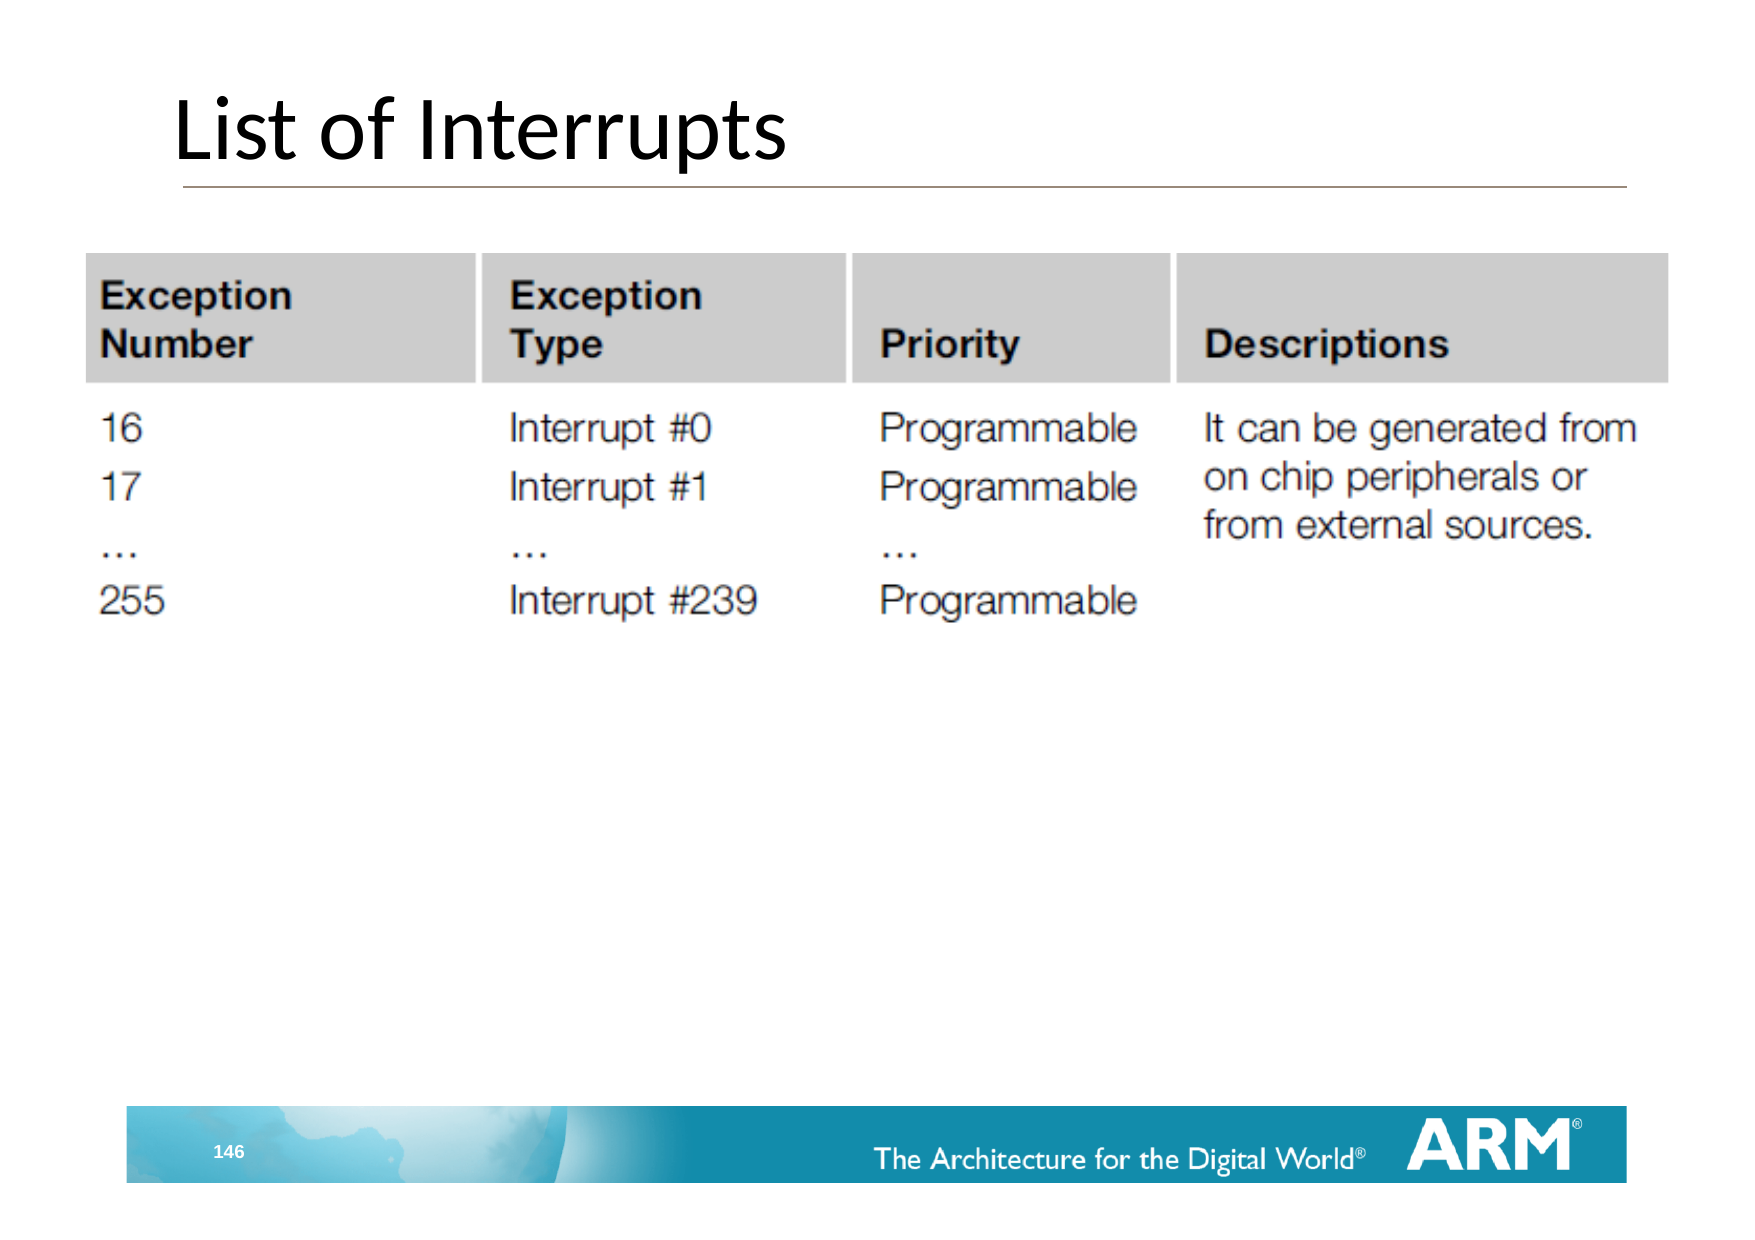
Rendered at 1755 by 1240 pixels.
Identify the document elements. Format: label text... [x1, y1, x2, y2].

picture [85, 253, 1669, 623]
title List of Interrupts [173, 80, 1581, 172]
slide_number 146 [198, 1139, 287, 1187]
picture [126, 1106, 1627, 1183]
